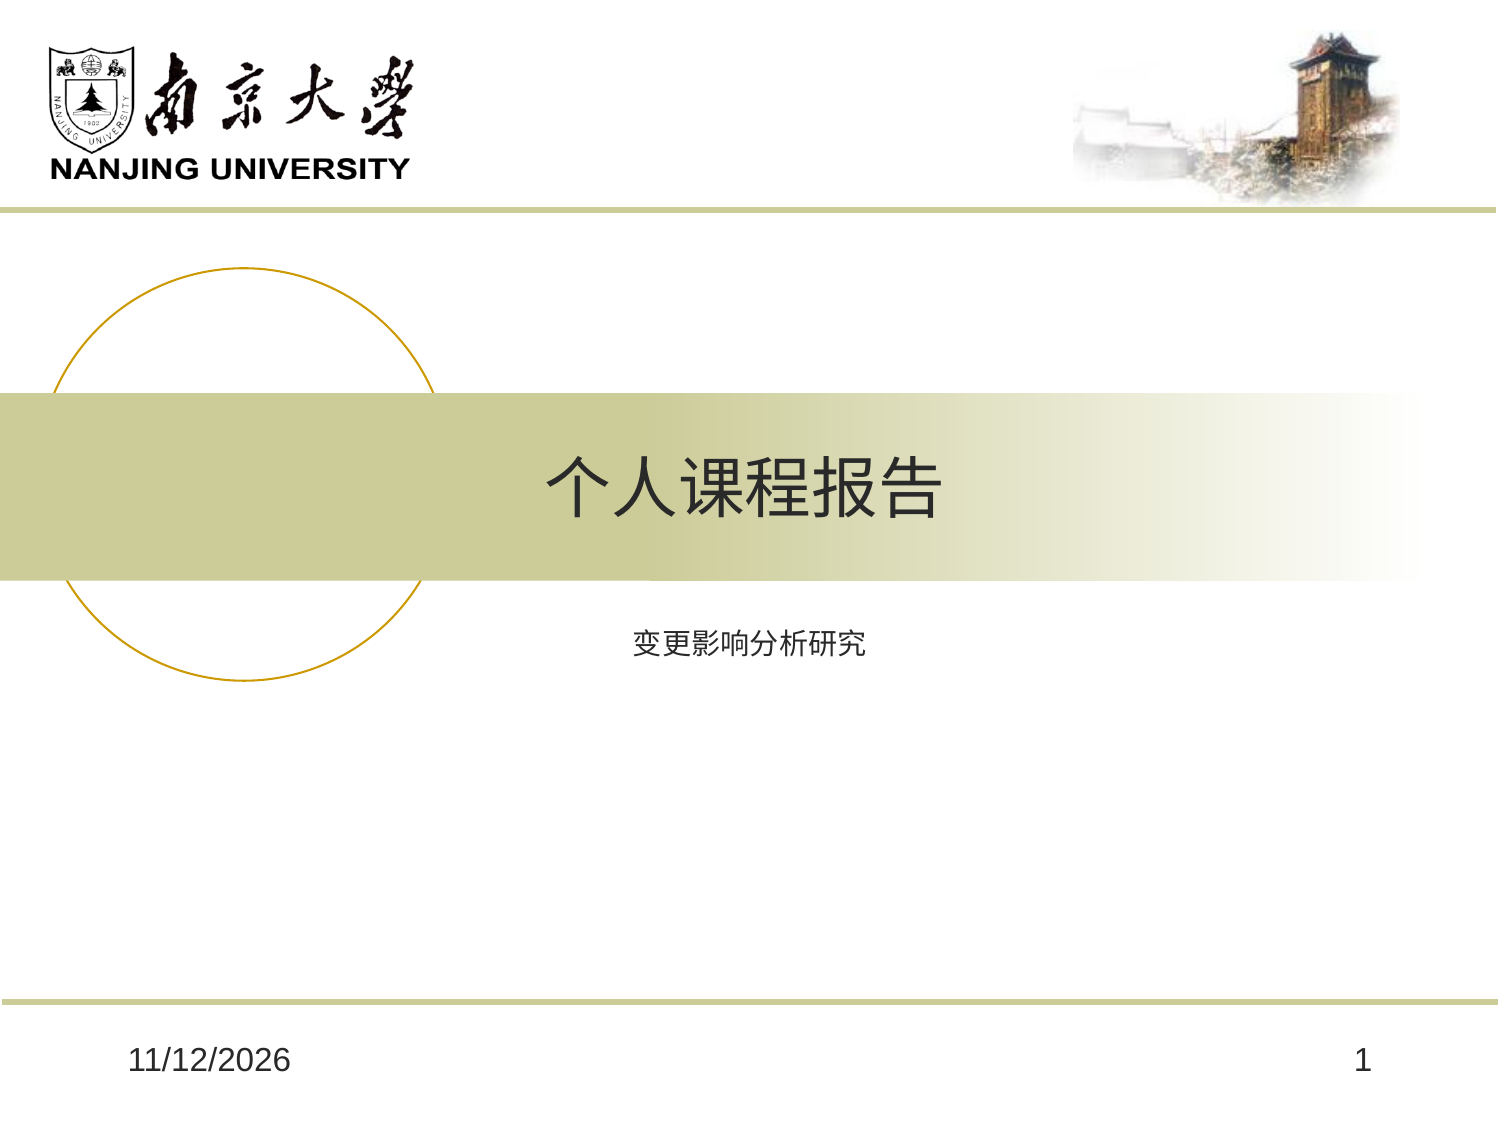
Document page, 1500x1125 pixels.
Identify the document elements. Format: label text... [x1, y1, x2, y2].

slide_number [112, 1030, 325, 1107]
picture [0, 30, 1496, 213]
title 个人课程报告 [137, 354, 1353, 618]
subtitle 变更影响分析研究 [259, 618, 1241, 693]
picture [41, 42, 420, 192]
slide_number 1 [1234, 1030, 1388, 1107]
picture [2, 999, 1498, 1005]
